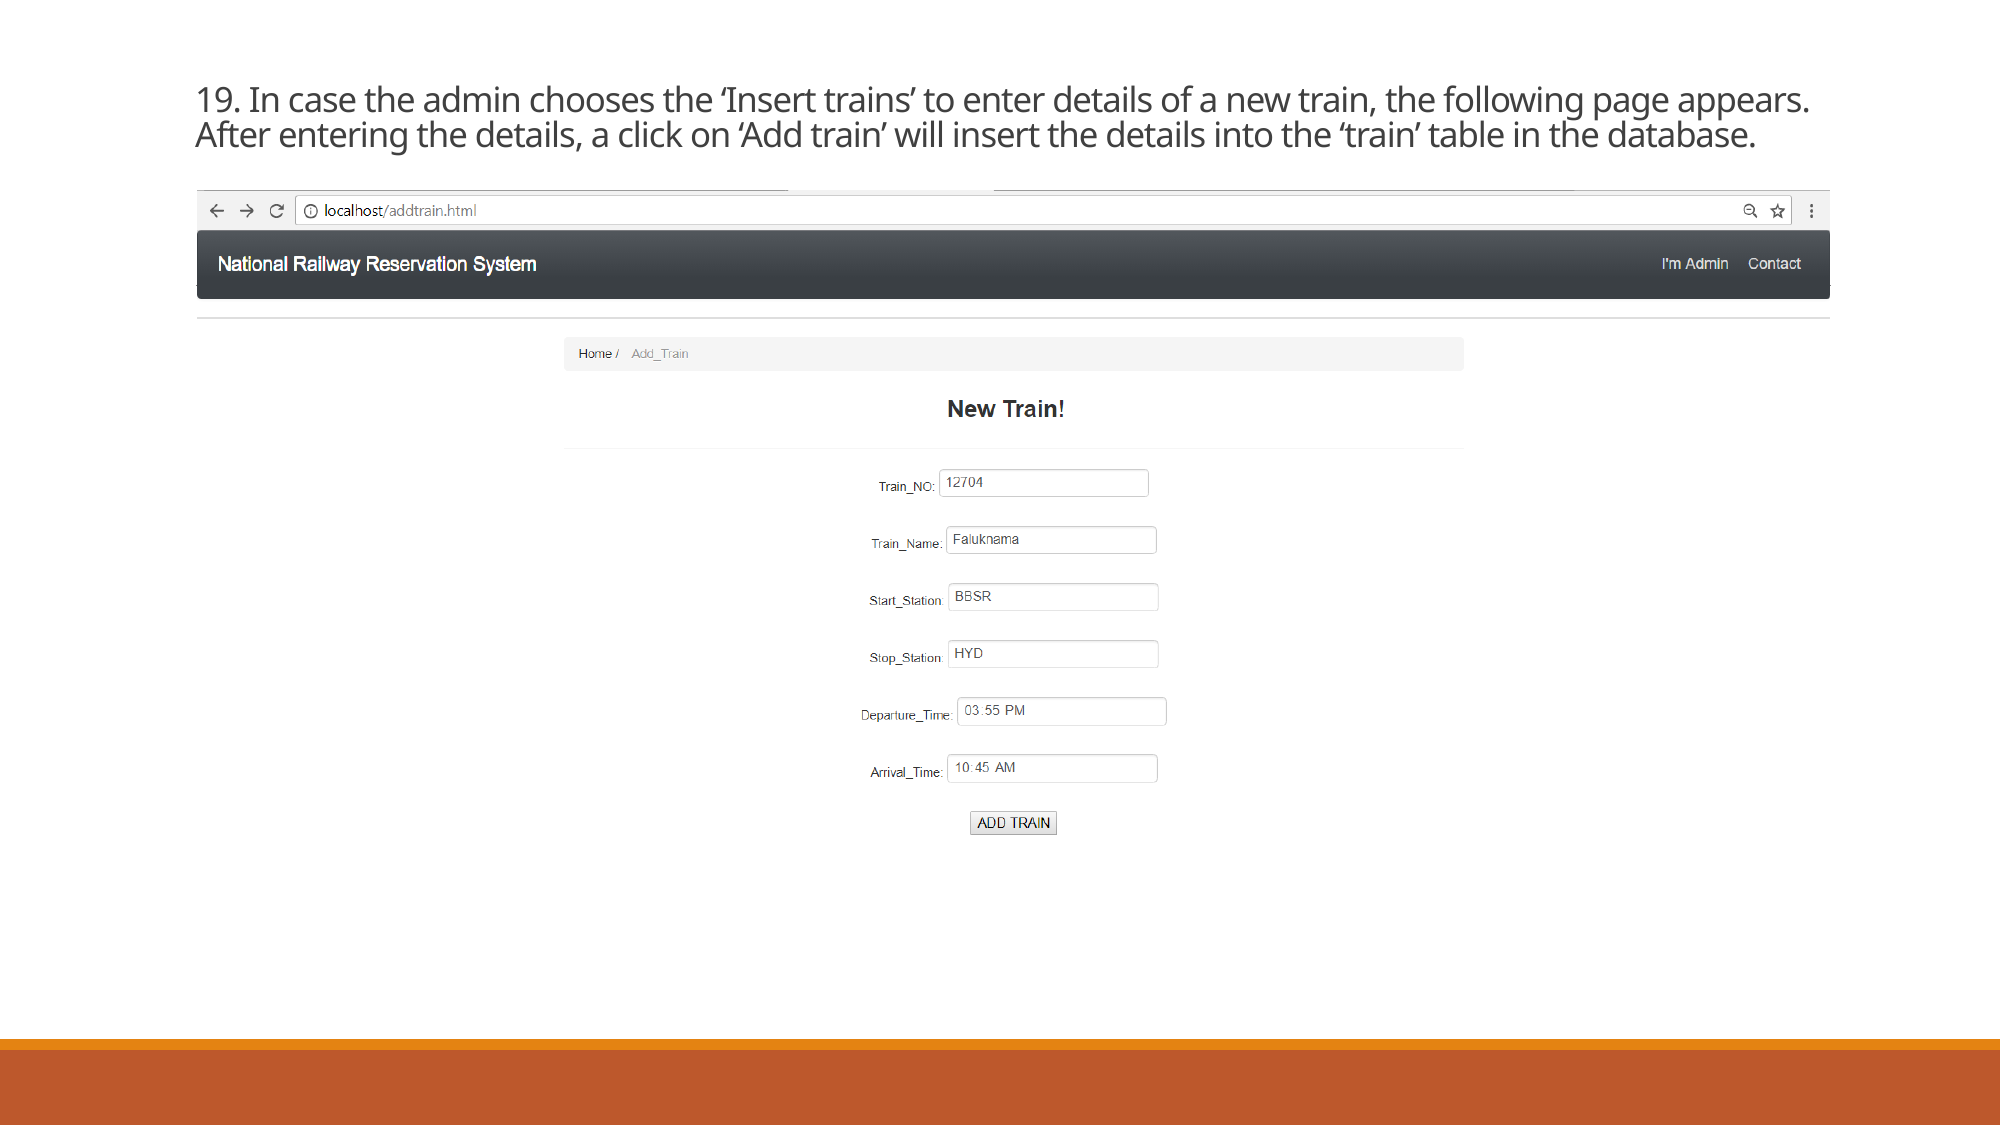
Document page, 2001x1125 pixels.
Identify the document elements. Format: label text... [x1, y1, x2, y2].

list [196, 190, 1831, 1037]
title 19. In case the admin chooses the ‘Insert trains’ to enter details of a new train, the following page appears. After entering the details, a click on ‘Add train’ will insert the details into the ‘train’ table in the database. [180, 47, 1830, 163]
